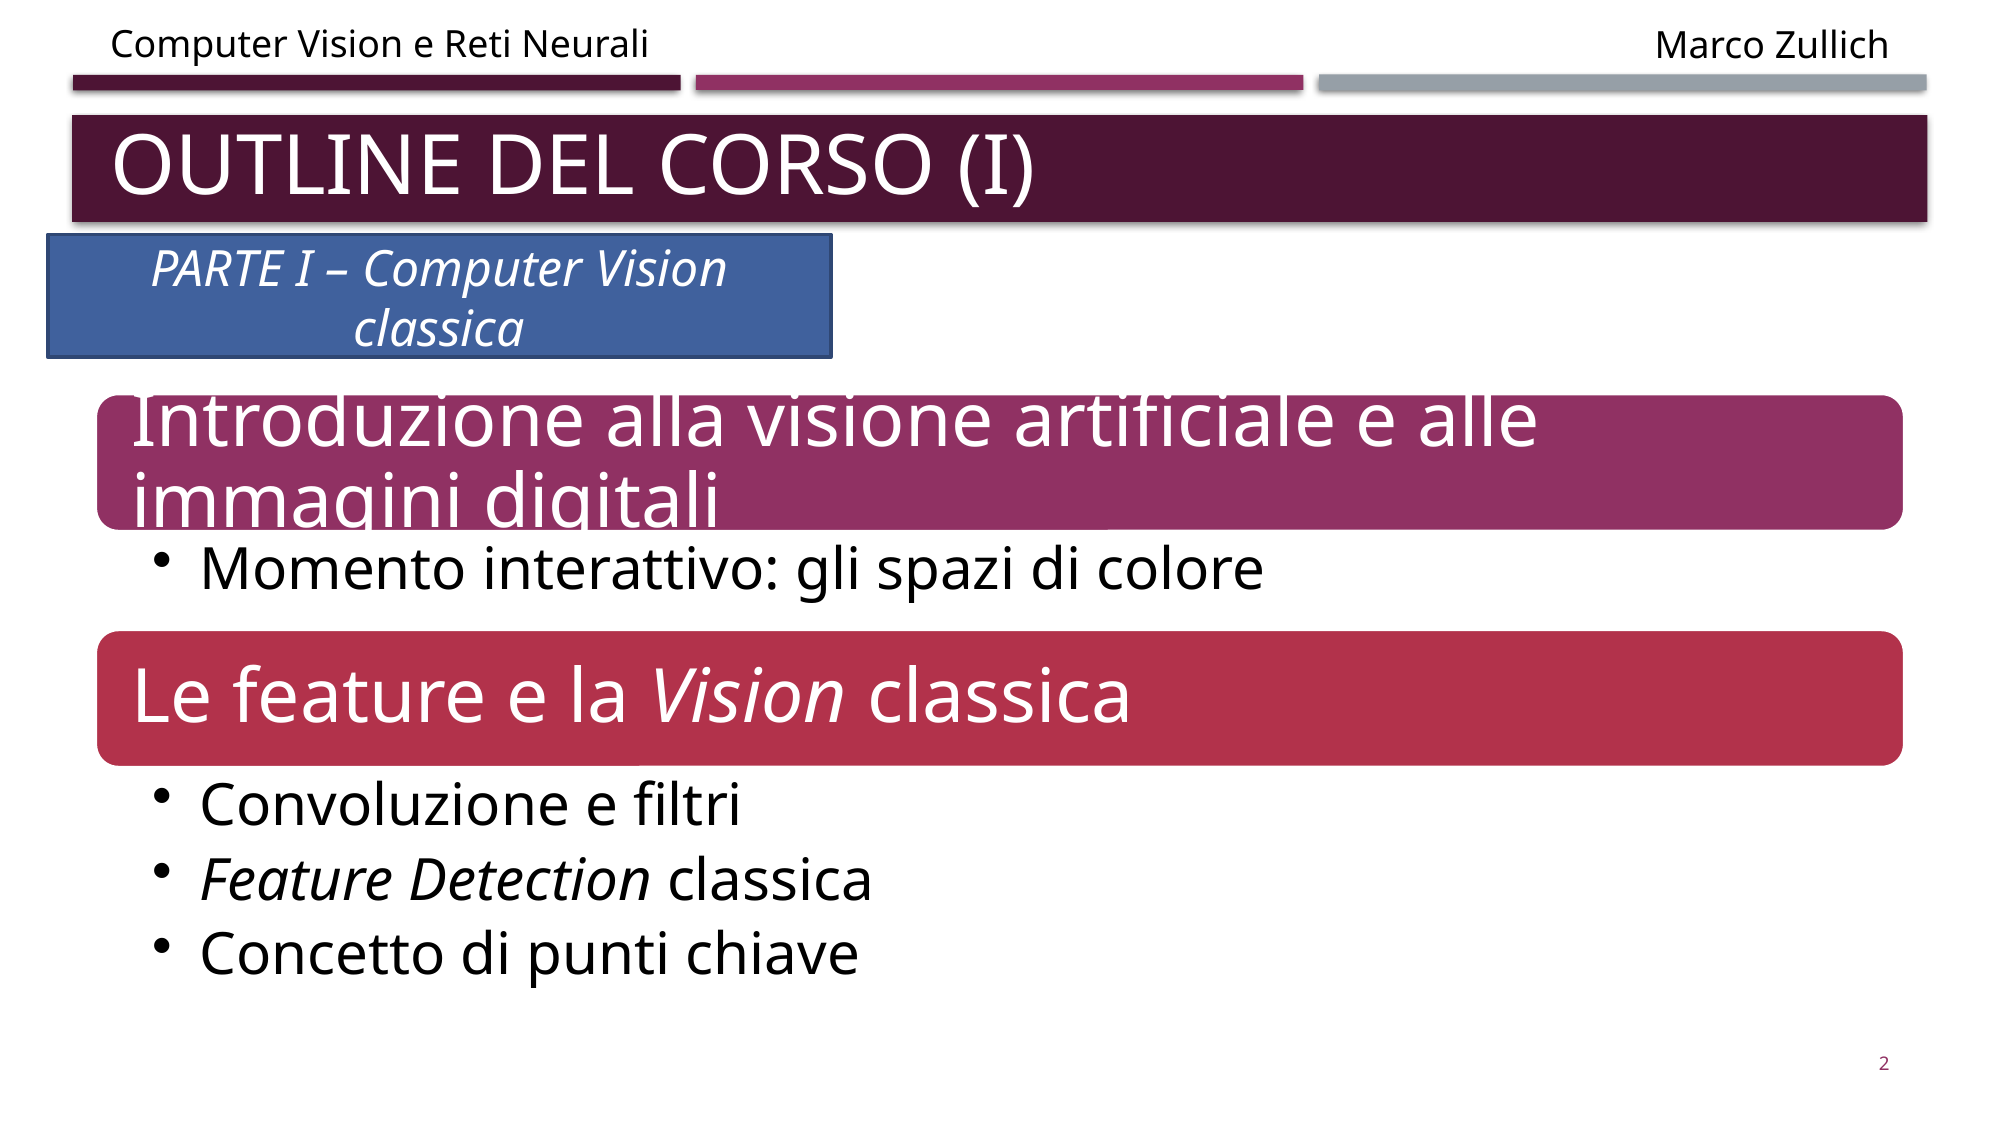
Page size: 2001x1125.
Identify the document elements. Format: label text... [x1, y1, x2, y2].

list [94, 364, 1906, 1023]
slide_number 2 [1732, 1034, 1905, 1095]
text_box PARTE I – Computer Vision classica [46, 233, 833, 359]
title Outline del corso (i) [95, 124, 1905, 219]
